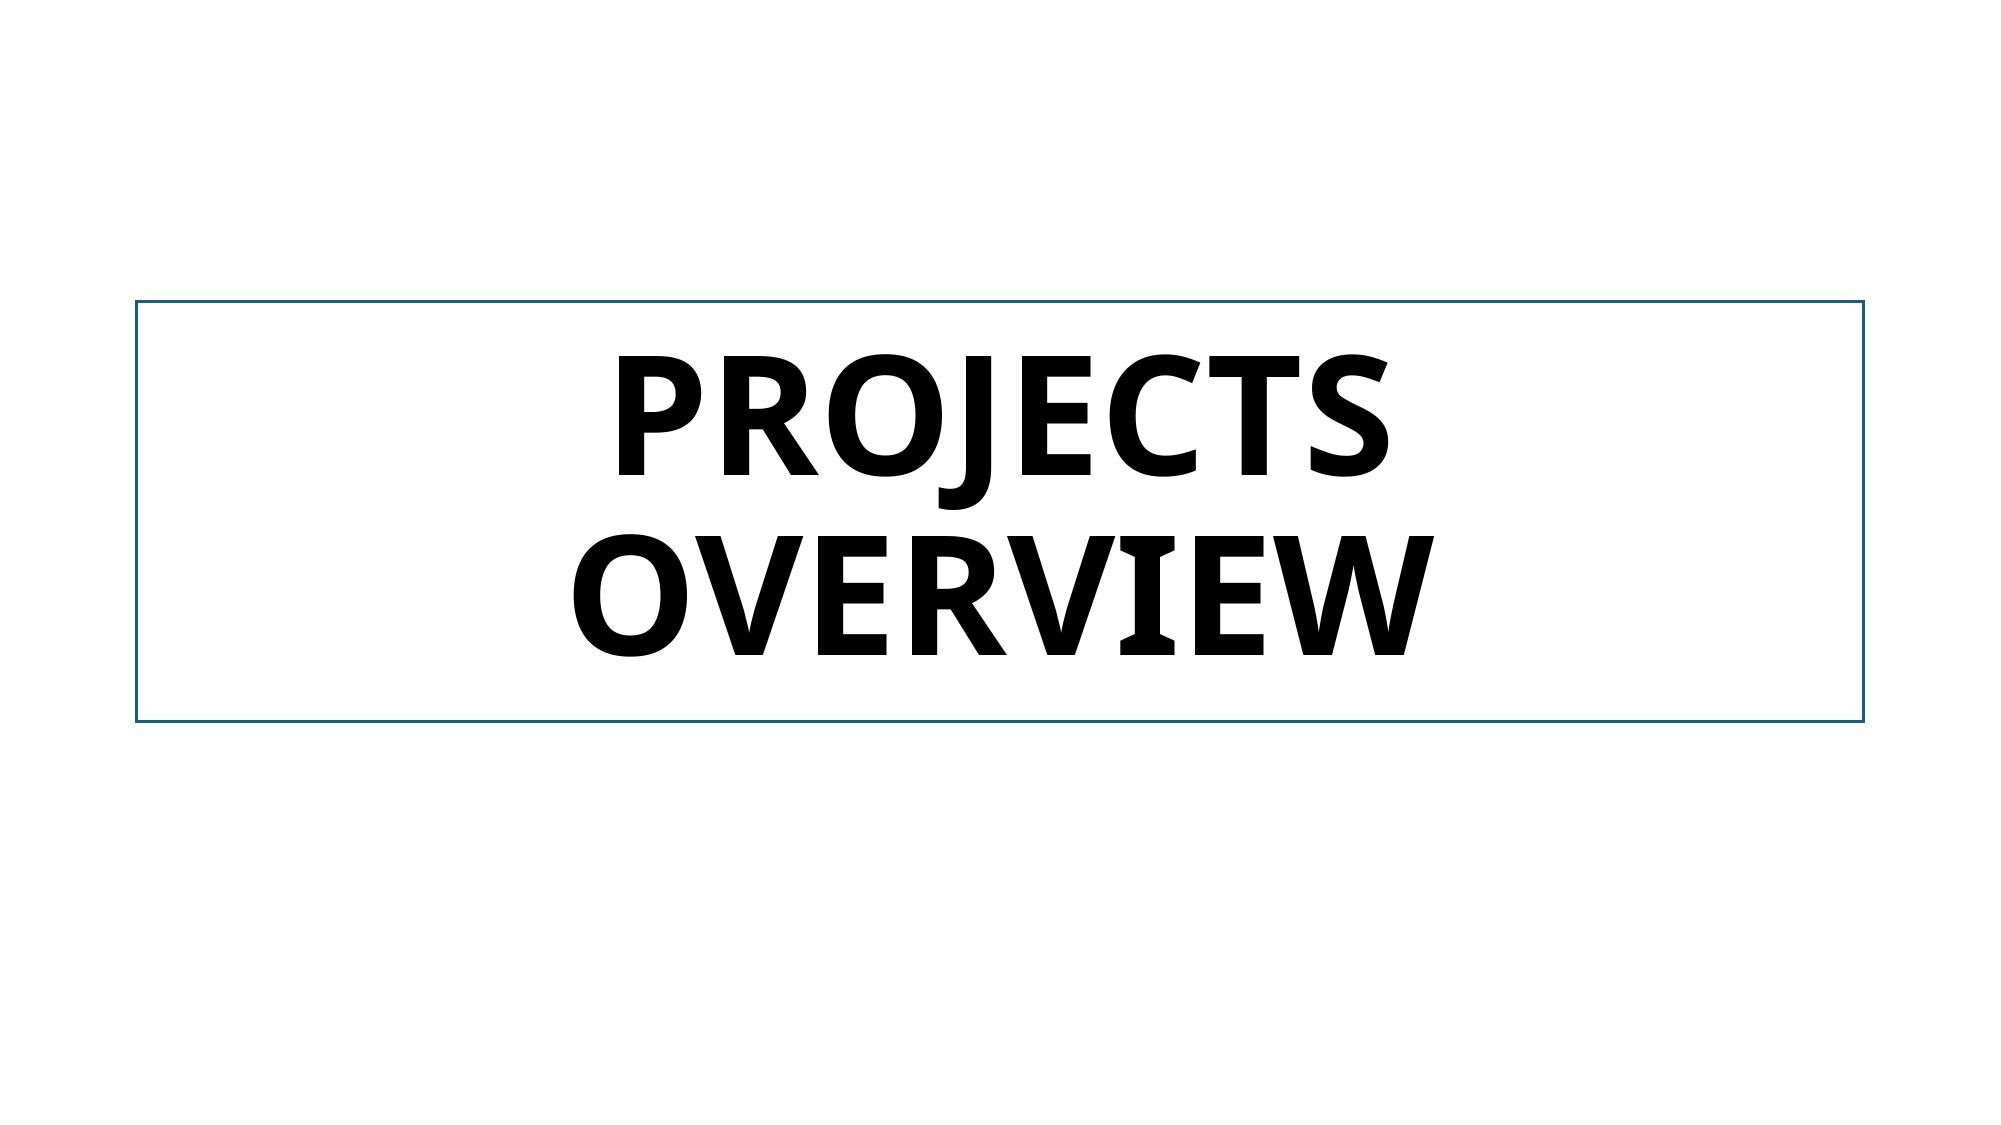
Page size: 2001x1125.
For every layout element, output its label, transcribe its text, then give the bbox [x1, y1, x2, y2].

title PROJECTS OVERVIEW [135, 300, 1865, 723]
